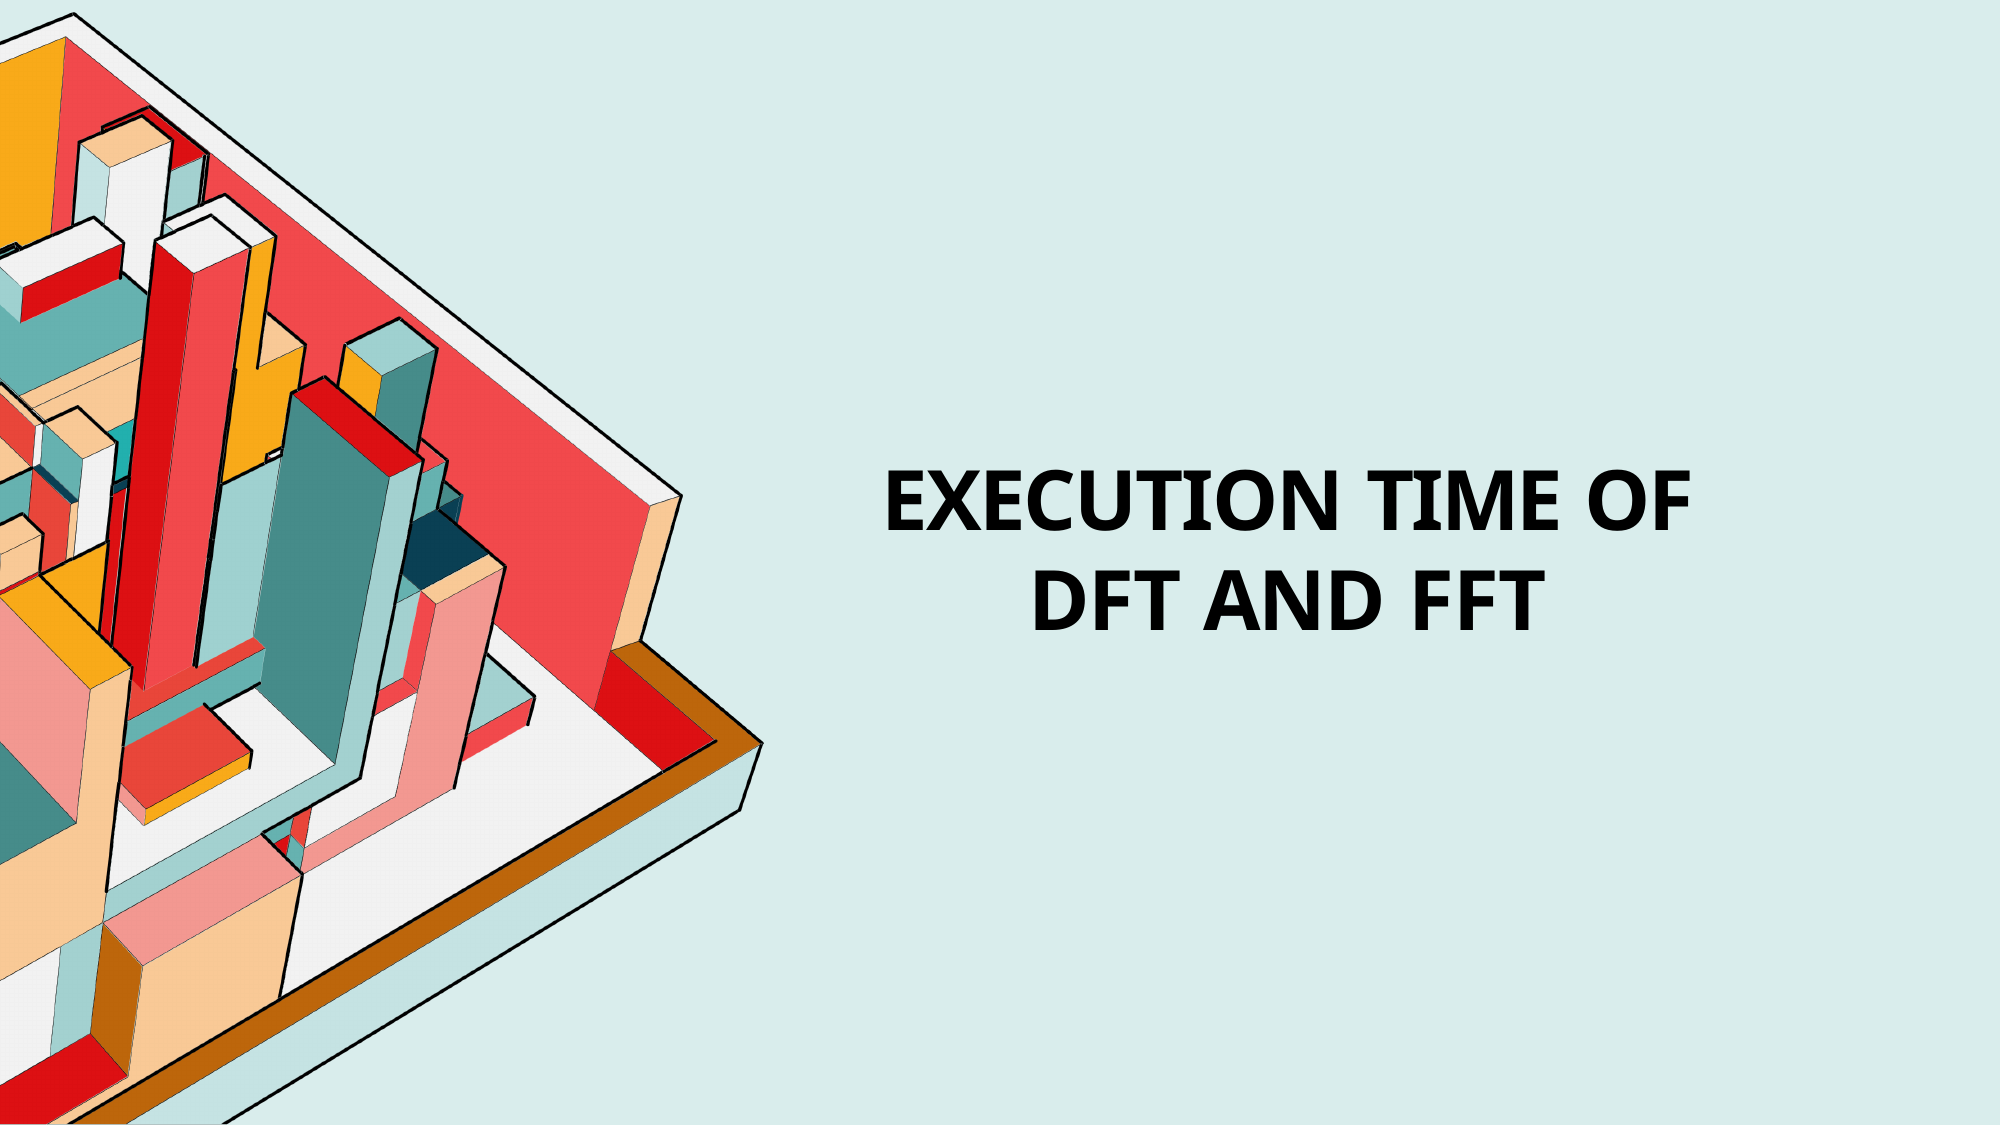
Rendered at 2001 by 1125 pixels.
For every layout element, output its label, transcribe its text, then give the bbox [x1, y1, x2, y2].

picture [0, 0, 765, 1125]
title Execution time of DFT and FFT [828, 439, 1748, 655]
